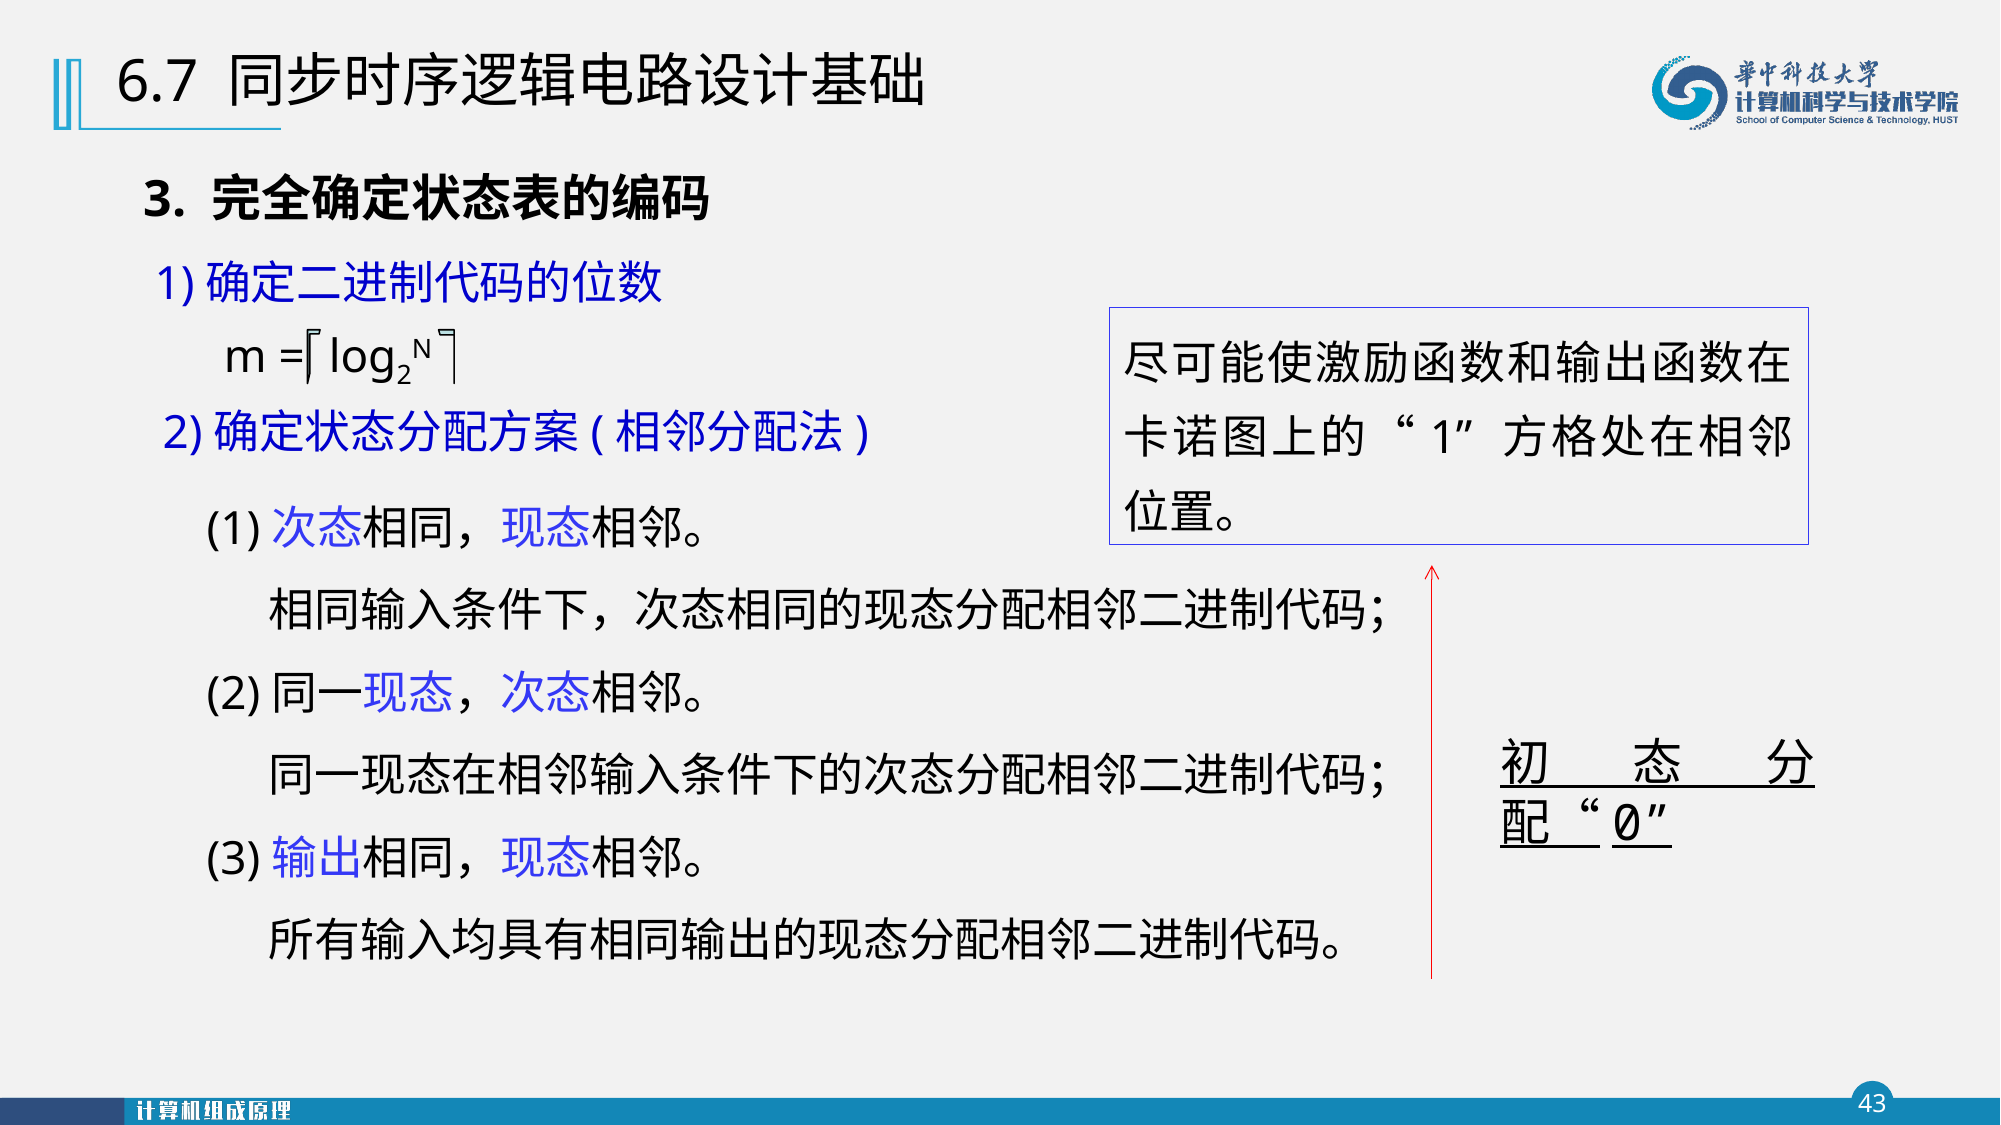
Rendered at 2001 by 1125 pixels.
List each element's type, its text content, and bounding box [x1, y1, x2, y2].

picture [1652, 56, 1678, 81]
text_box 尽可能使激励函数和输出函数在卡诺图上的“1” 方格处在相邻位置。 [1109, 307, 1809, 545]
picture [1652, 56, 1958, 130]
text_box 1)确定二进制代码的位数 [139, 246, 976, 316]
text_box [209, 319, 500, 391]
text_box 初态分配“0” [1485, 723, 1830, 859]
text_box 6.7 同步时序逻辑电路设计基础 [101, 31, 1306, 134]
text_box 3. 完全确定状态表的编码 [128, 158, 972, 234]
text_box (1)次态相同，现态相邻。 相同输入条件下，次态相同的现态分配相邻二进制代码； (2)同一现态，次态相邻。 同一现态在相邻输入条件下的次态分配相邻二进制代码； (3)输出相同，现态相邻。 所有输入均具有相同输出的现态分配相邻二进制代码。 [191, 463, 1445, 974]
text_box 2)确定状态分配方案(相邻分配法) [147, 395, 890, 465]
